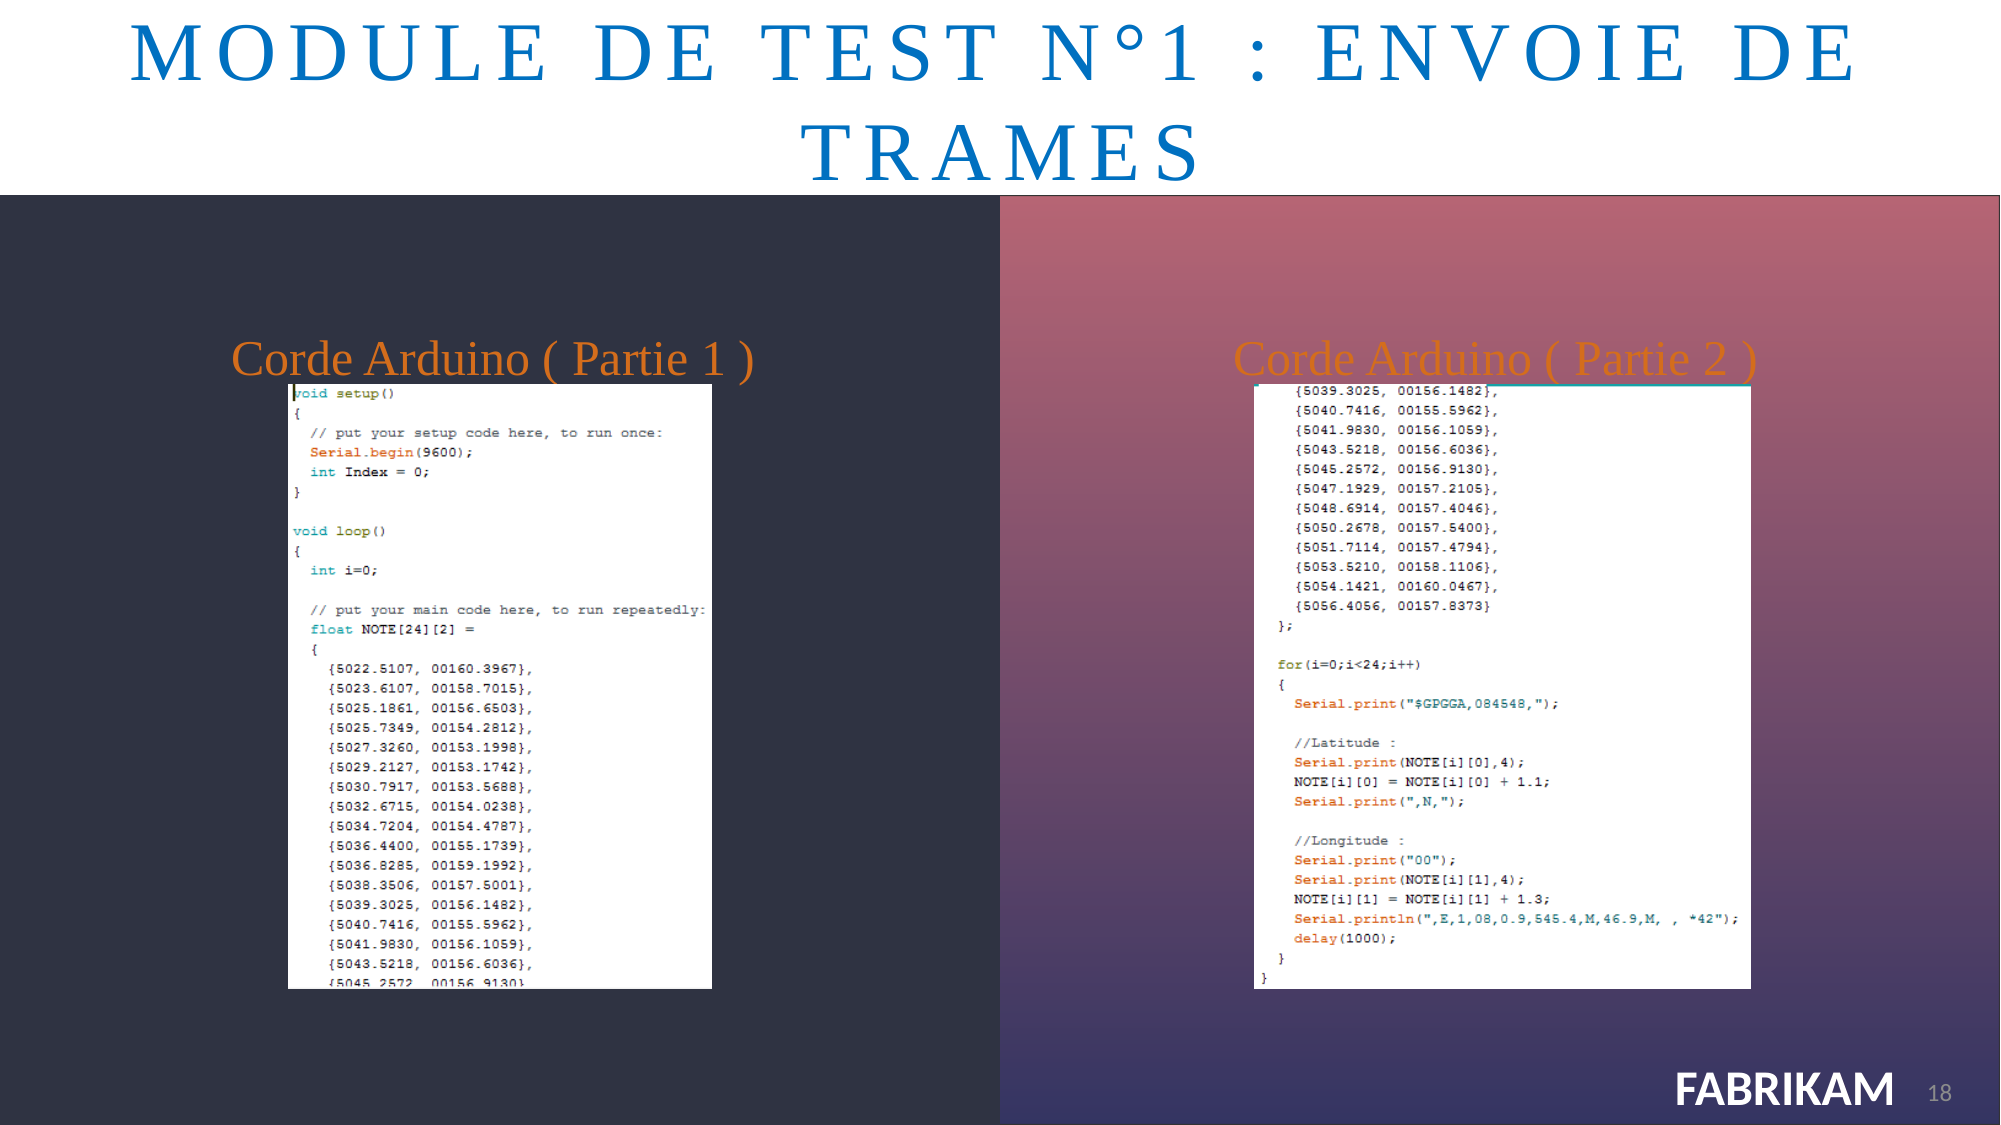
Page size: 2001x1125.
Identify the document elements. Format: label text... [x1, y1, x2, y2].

title Module de Test n°1 : Envoie de Trames [0, 0, 2000, 196]
slide_number 18 [1894, 1061, 1968, 1121]
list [288, 384, 712, 989]
list Corde Arduino ( Partie 2 ) [1076, 299, 1928, 381]
list Corde Arduino ( Partie 1 ) [76, 299, 923, 381]
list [1254, 384, 1751, 989]
